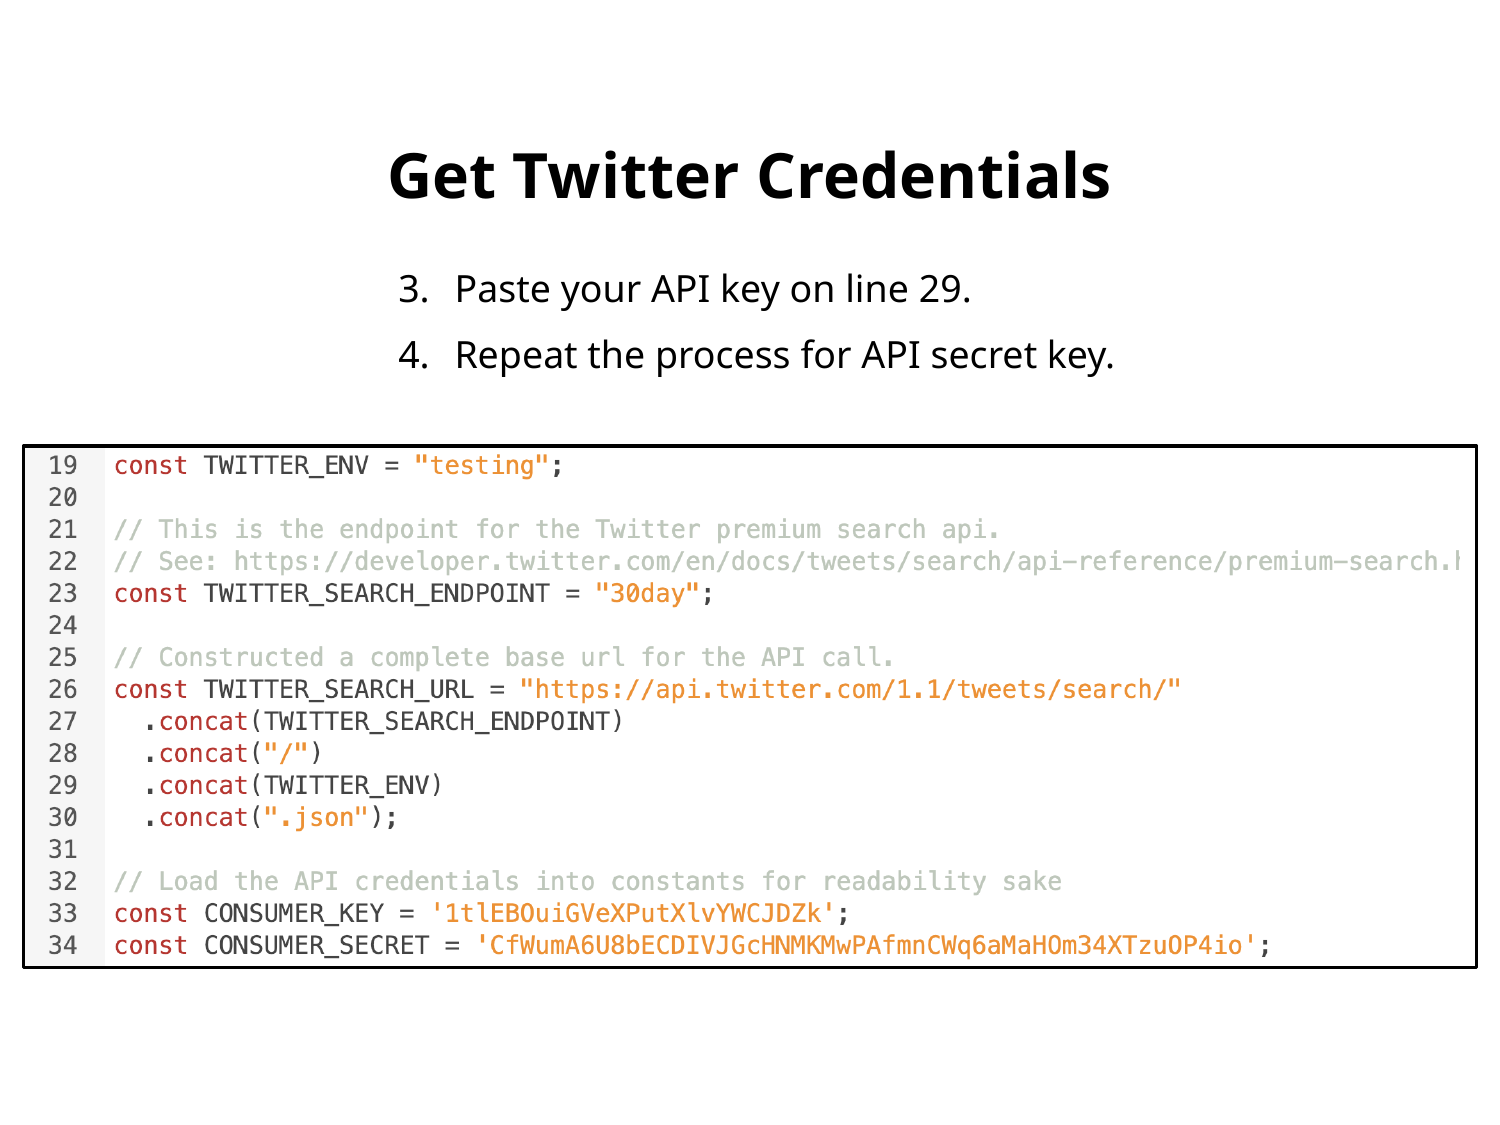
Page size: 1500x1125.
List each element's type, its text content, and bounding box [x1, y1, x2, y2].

text_box Paste your API key on line 29. Repeat the process for API secret key. [364, 242, 1136, 399]
picture [24, 447, 1475, 966]
text_box Get Twitter Credentials [26, 106, 1474, 242]
